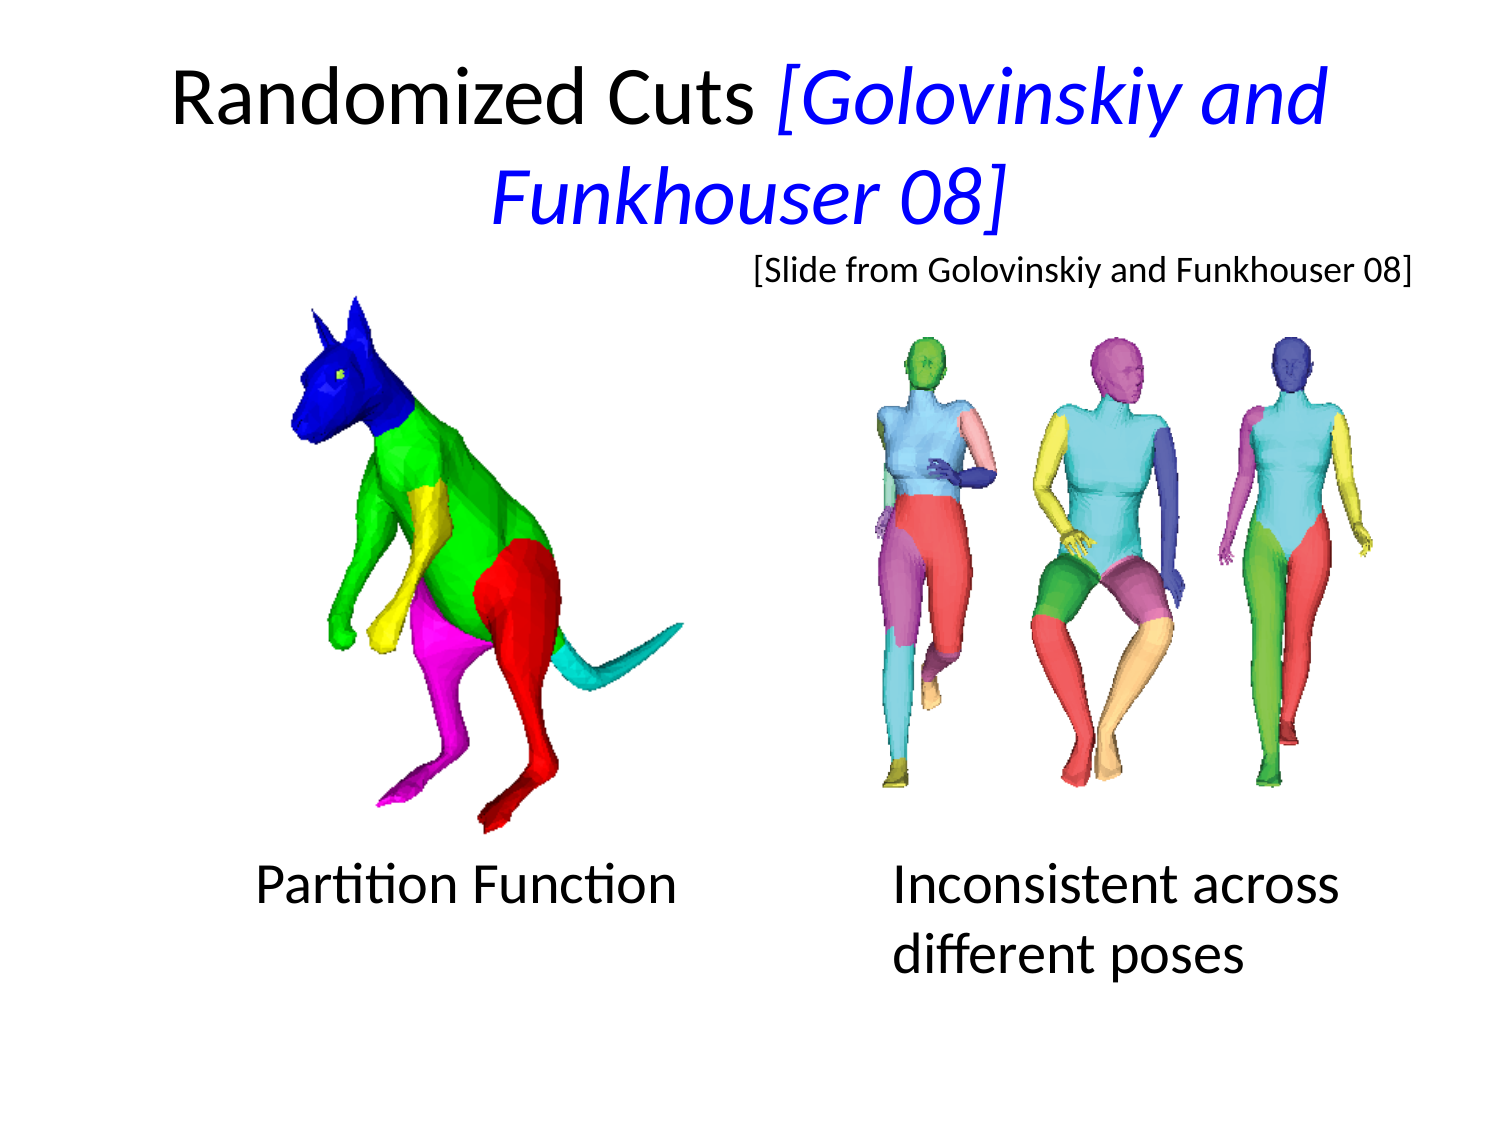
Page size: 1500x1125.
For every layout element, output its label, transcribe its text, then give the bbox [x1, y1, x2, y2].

text_box Inconsistent across different poses [877, 837, 1369, 993]
text_box [Slide from Golovinskiy and Funkhouser 08] [738, 237, 1429, 298]
title Randomized Cuts [Golovinskiy and Funkhouser 08] [75, 70, 1425, 213]
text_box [99, 851, 851, 924]
picture [99, 276, 851, 840]
picture [874, 337, 1373, 788]
